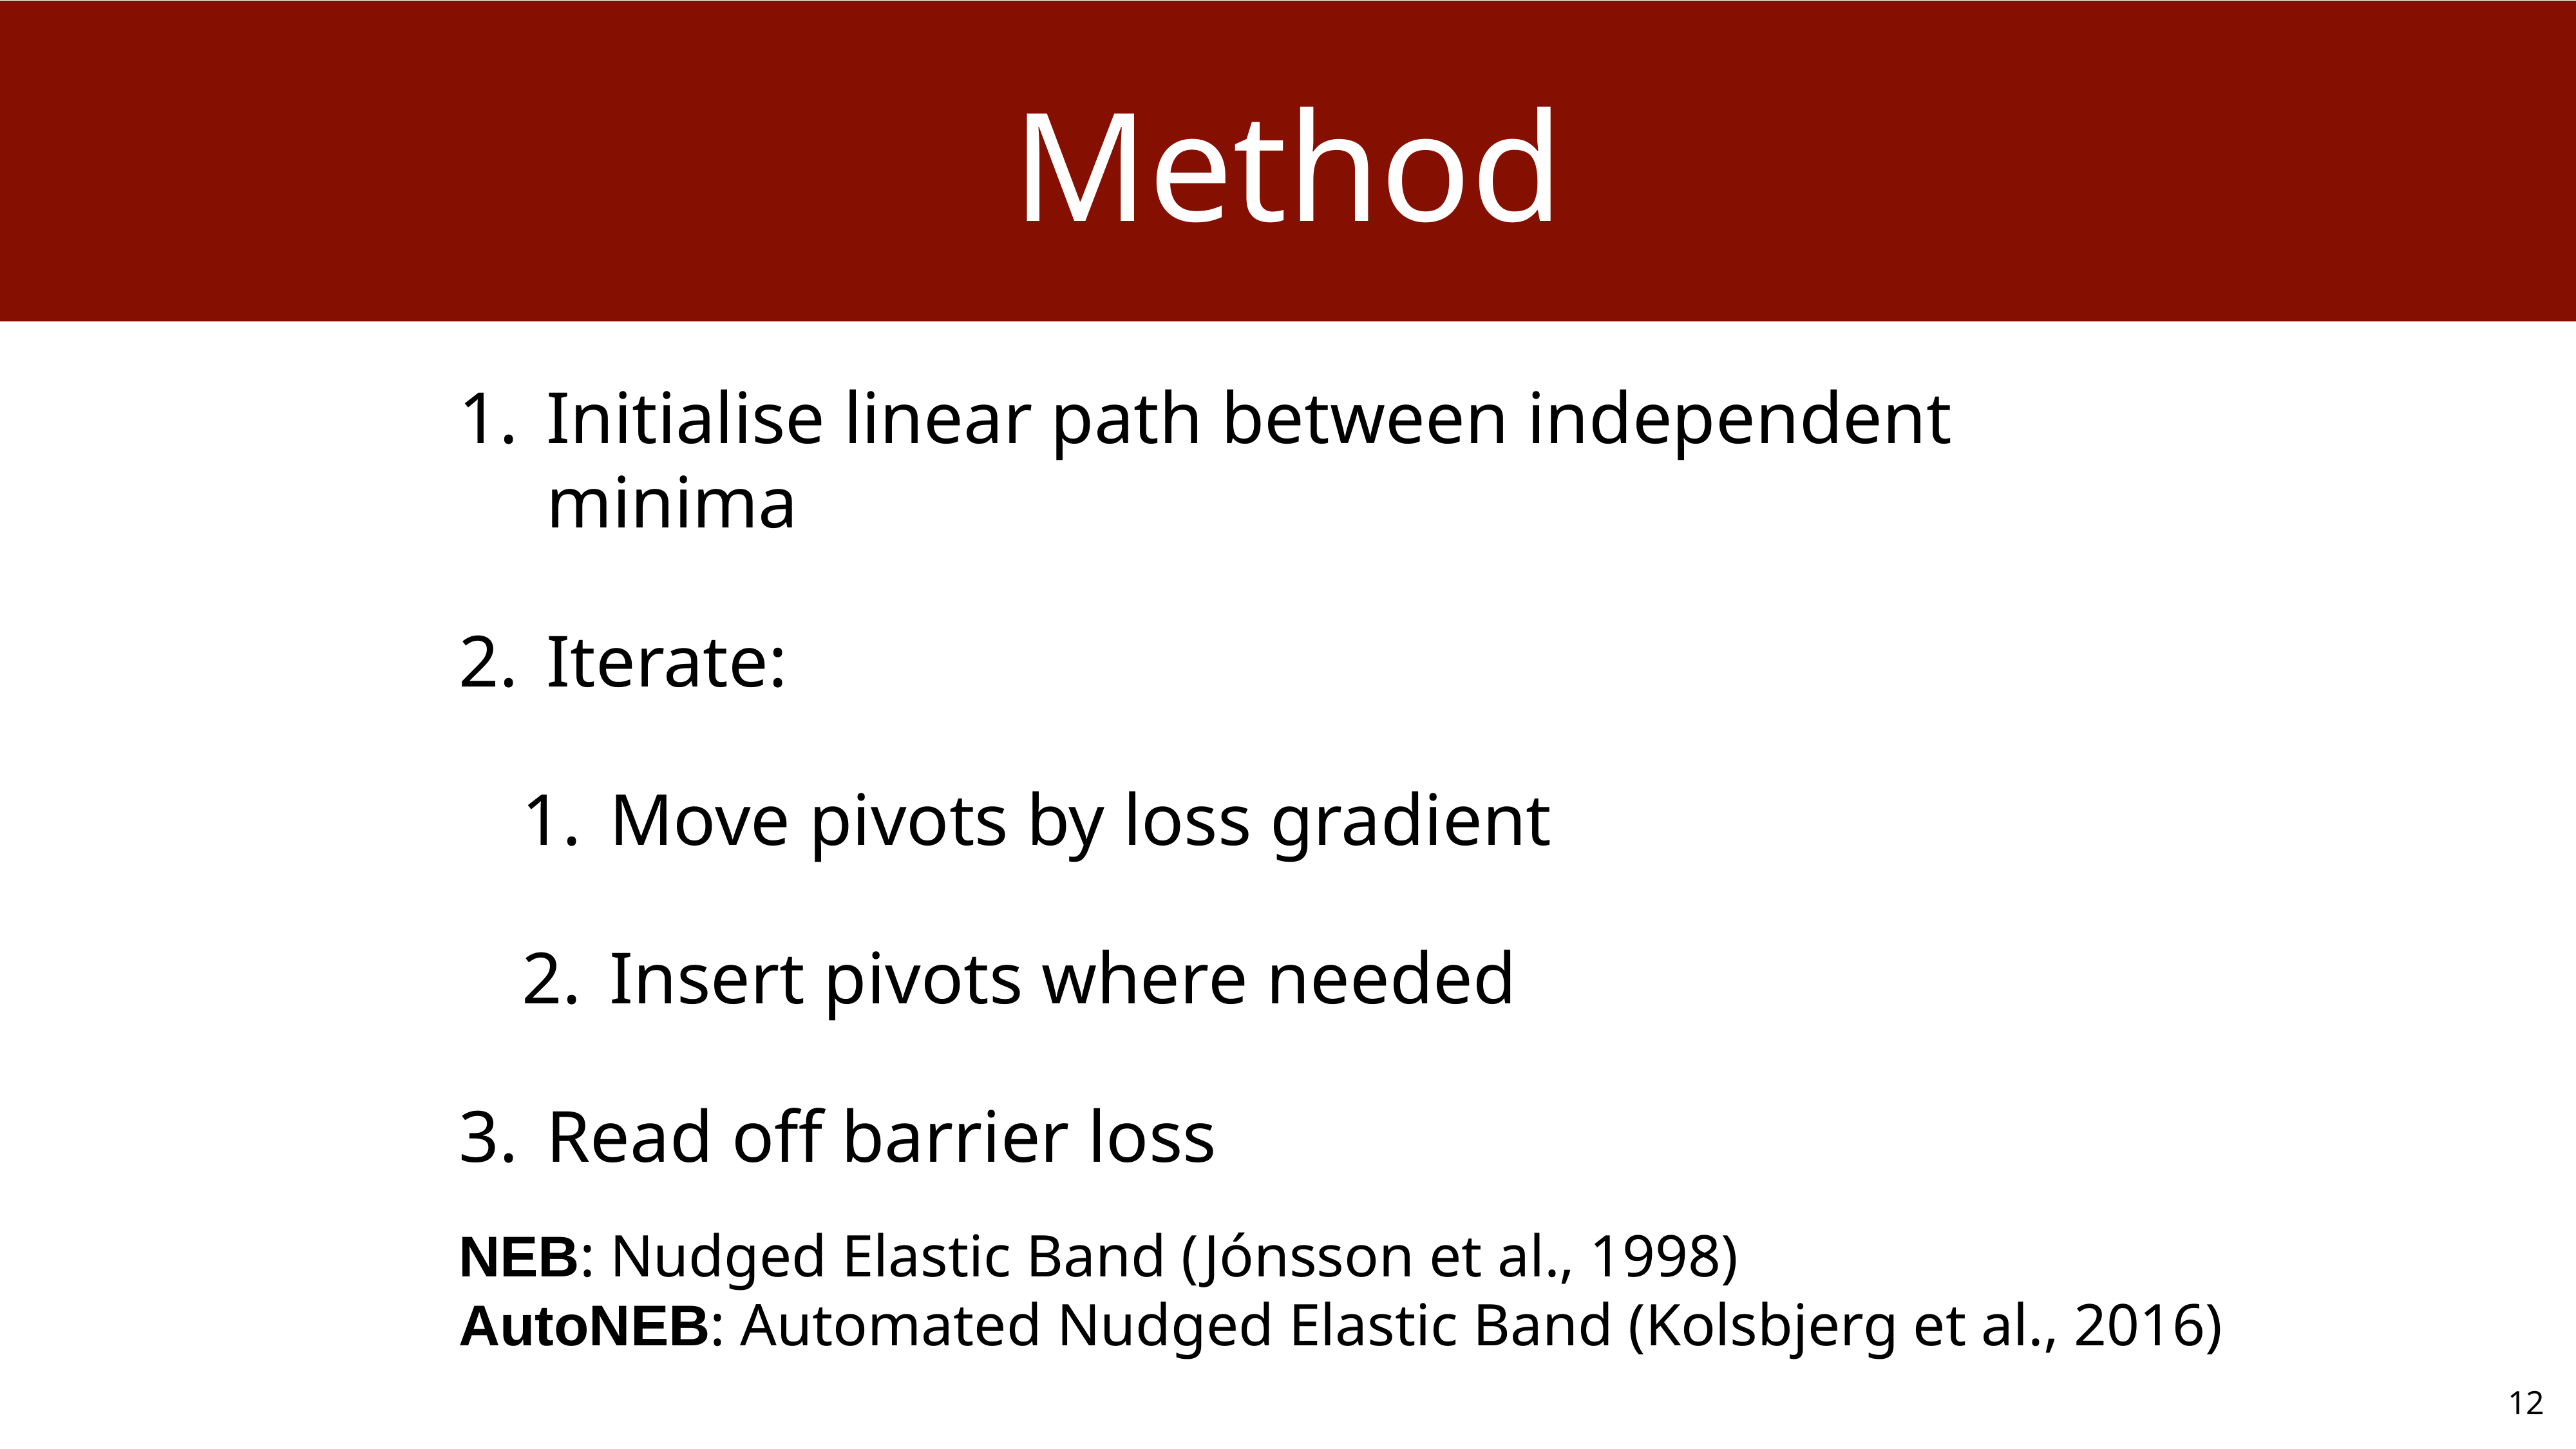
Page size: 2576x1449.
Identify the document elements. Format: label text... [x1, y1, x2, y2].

text_box NEB: Nudged Elastic Band (Jónsson et al., 1998) AutoNEB: Automated Nudged Elastic Band (Kolsbjerg et al., 2016) [451, 1201, 2280, 1375]
list Initialise linear path between independent minima Iterate: Move pivots by loss gradient Insert pivots where needed Read off barrier loss [451, 386, 2125, 1163]
slide_number 12 [2499, 1374, 2553, 1429]
title Method [0, 0, 2576, 322]
